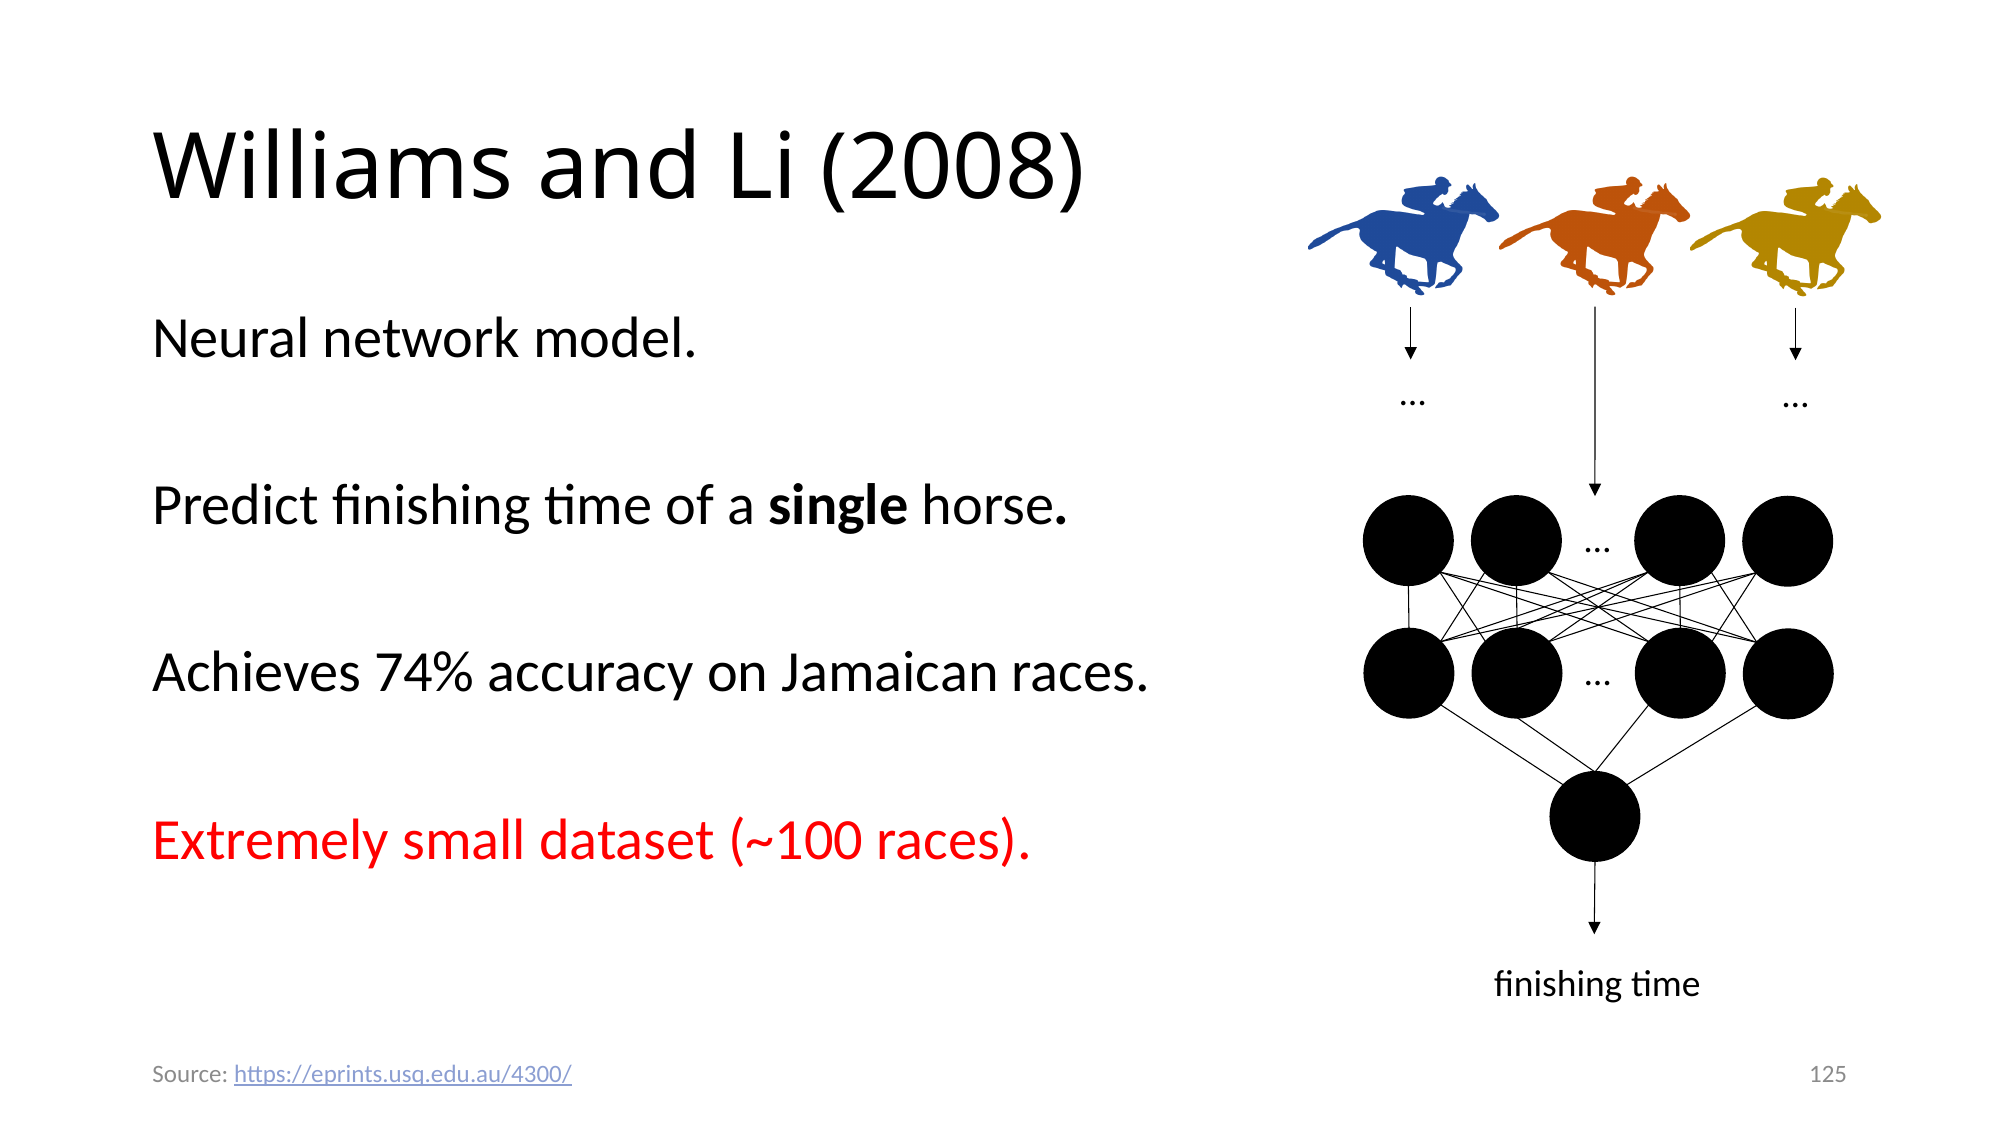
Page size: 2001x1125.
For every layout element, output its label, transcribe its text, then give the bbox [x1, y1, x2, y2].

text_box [1594, 704, 1649, 773]
text_box [1363, 627, 1455, 719]
text_box [1634, 495, 1726, 572]
title Williams and Li (2008) [137, 59, 1863, 278]
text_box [1711, 572, 1757, 643]
text_box … [1570, 643, 1627, 701]
text_box [1362, 495, 1454, 587]
text_box finishing time [1494, 958, 1702, 1004]
text_box … [1569, 507, 1626, 568]
text_box … [1385, 360, 1441, 421]
slide_number 125 [1790, 1042, 1863, 1103]
picture [1308, 169, 1882, 308]
text_box Source: https://eprints.usq.edu.au/4300/ [137, 1042, 1790, 1103]
text_box [1470, 495, 1562, 572]
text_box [1626, 705, 1757, 785]
list Neural network model. Predict finishing time of a single horse. Achieves 74% accuracy on Jamaican races. Extremely small dataset (~100 races). [137, 299, 1356, 1014]
text_box [1634, 643, 1726, 705]
text_box … [1767, 362, 1824, 423]
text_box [1516, 717, 1594, 773]
text_box [1742, 628, 1834, 720]
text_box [1440, 704, 1564, 786]
text_box [1549, 773, 1641, 862]
text_box [1742, 495, 1834, 587]
text_box [1471, 643, 1563, 704]
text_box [1440, 572, 1711, 642]
